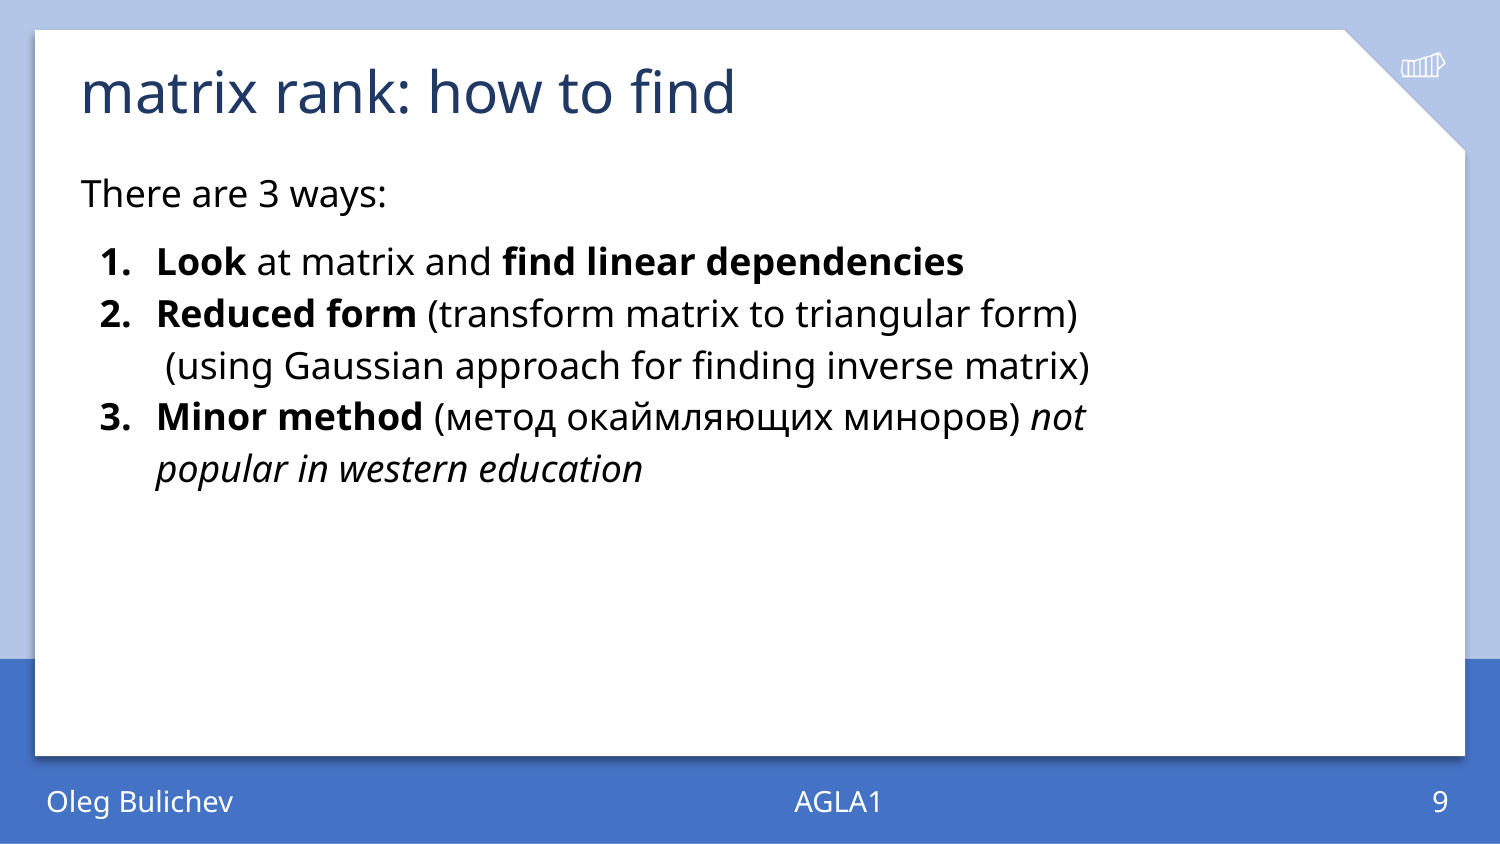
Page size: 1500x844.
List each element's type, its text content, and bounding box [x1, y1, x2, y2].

title matrix rank: how to find [69, 58, 1364, 158]
picture [0, 0, 1500, 658]
text_box There are 3 ways: Look at matrix and find linear dependencies Reduced form (transform matrix to triangular form) (using Gaussian approach for finding inverse matrix) Minor method (метод окаймляющих миноров) not popular in western education [69, 157, 1185, 578]
